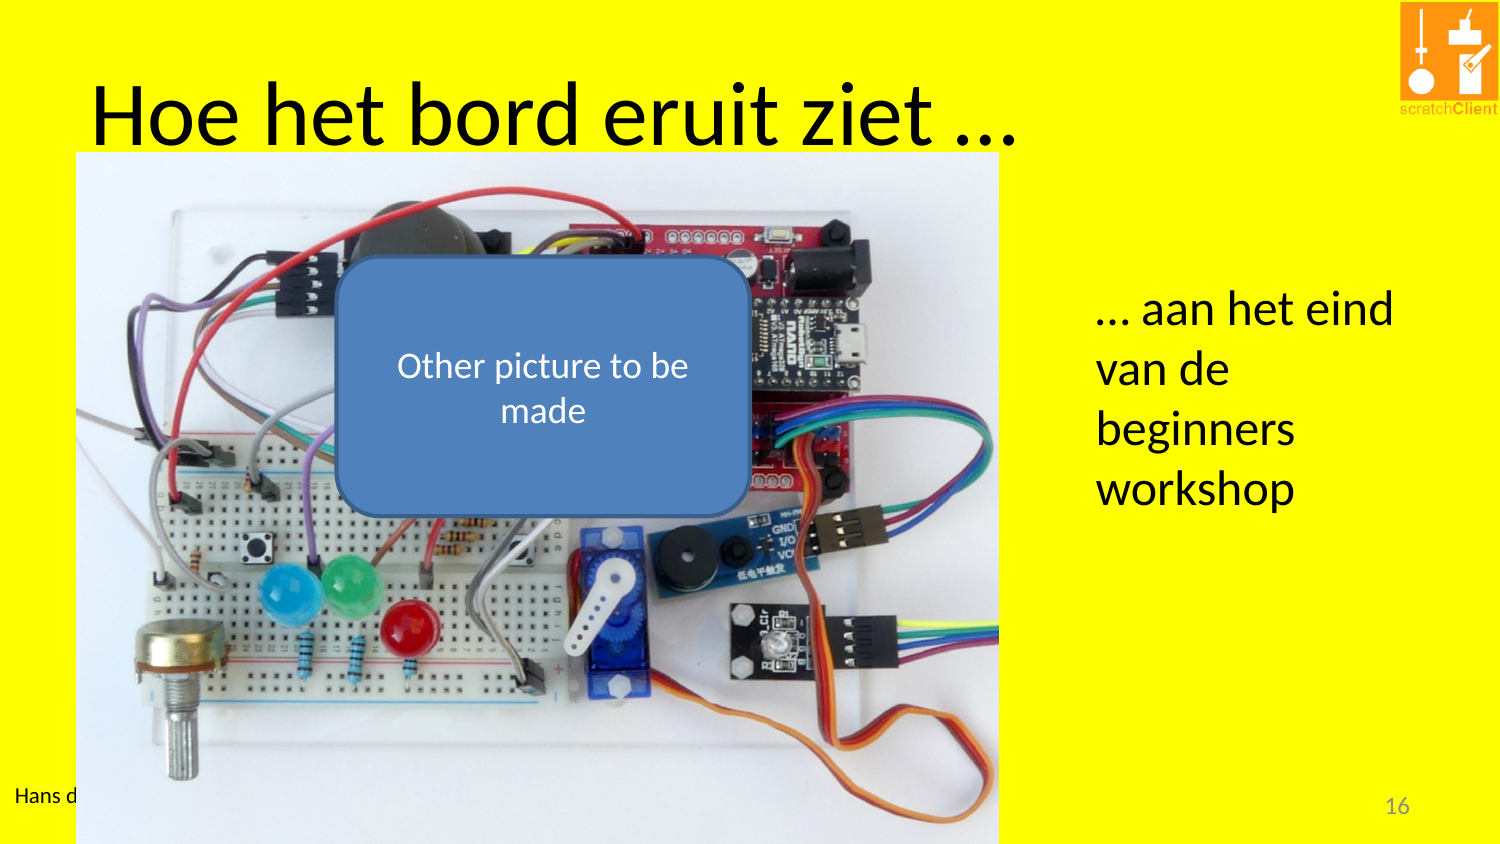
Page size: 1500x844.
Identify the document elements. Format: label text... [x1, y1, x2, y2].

picture [76, 152, 999, 844]
picture [1398, 2, 1499, 118]
slide_number 16 [1340, 782, 1425, 827]
title Hoe het bord eruit ziet … [75, 20, 1425, 198]
text_box … aan het eind van de beginners workshop [1080, 268, 1447, 523]
